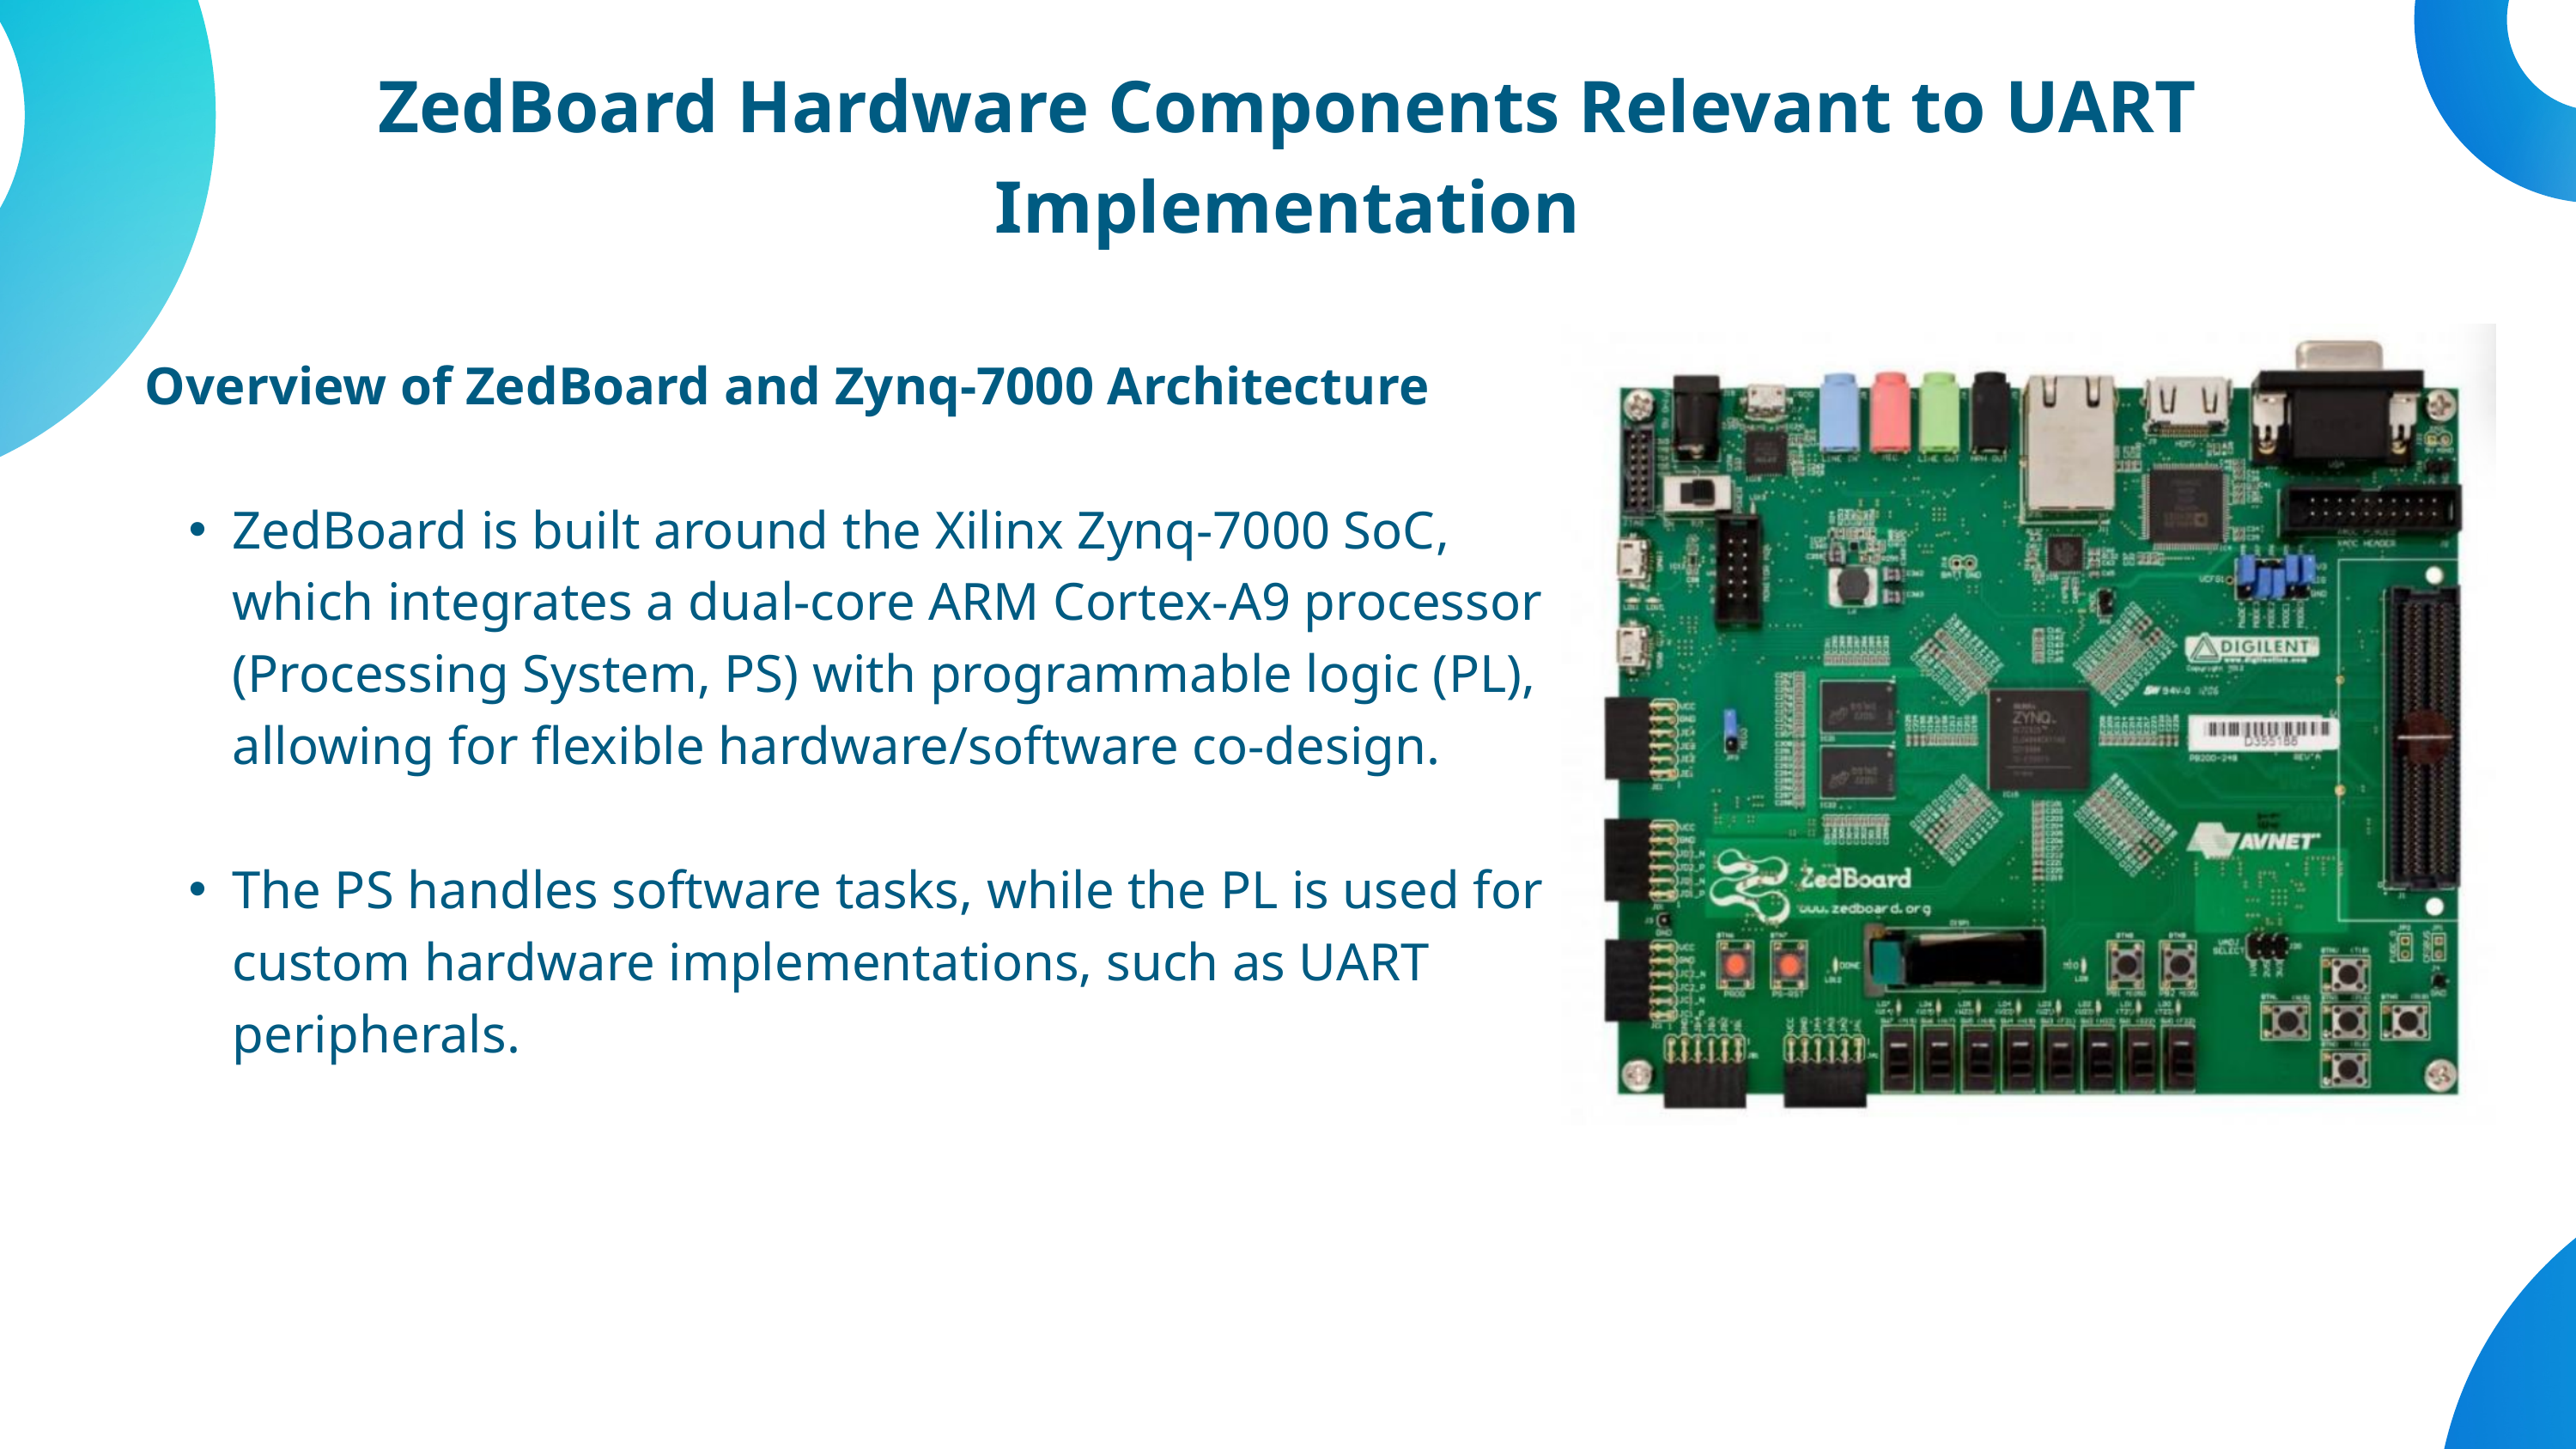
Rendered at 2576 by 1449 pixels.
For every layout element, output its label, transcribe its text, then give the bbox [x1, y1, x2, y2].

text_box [0, 0, 220, 498]
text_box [2430, 1149, 2576, 1449]
text_box ZedBoard Hardware Components Relevant to UART Implementation [303, 46, 2273, 360]
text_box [2412, 0, 2576, 206]
text_box Overview of ZedBoard and Zynq-7000 Architecture ZedBoard is built around the Xilinx Zynq-7000 SoC, which integrates a dual-core ARM Cortex-A9 processor (Processing System, PS) with programmable logic (PL), allowing for flexible hardware/software co-design. The PS handles software tasks, while the PL is used for custom hardware implementations, such as UART peripherals. [144, 343, 1562, 1136]
text_box [1562, 324, 2496, 1125]
